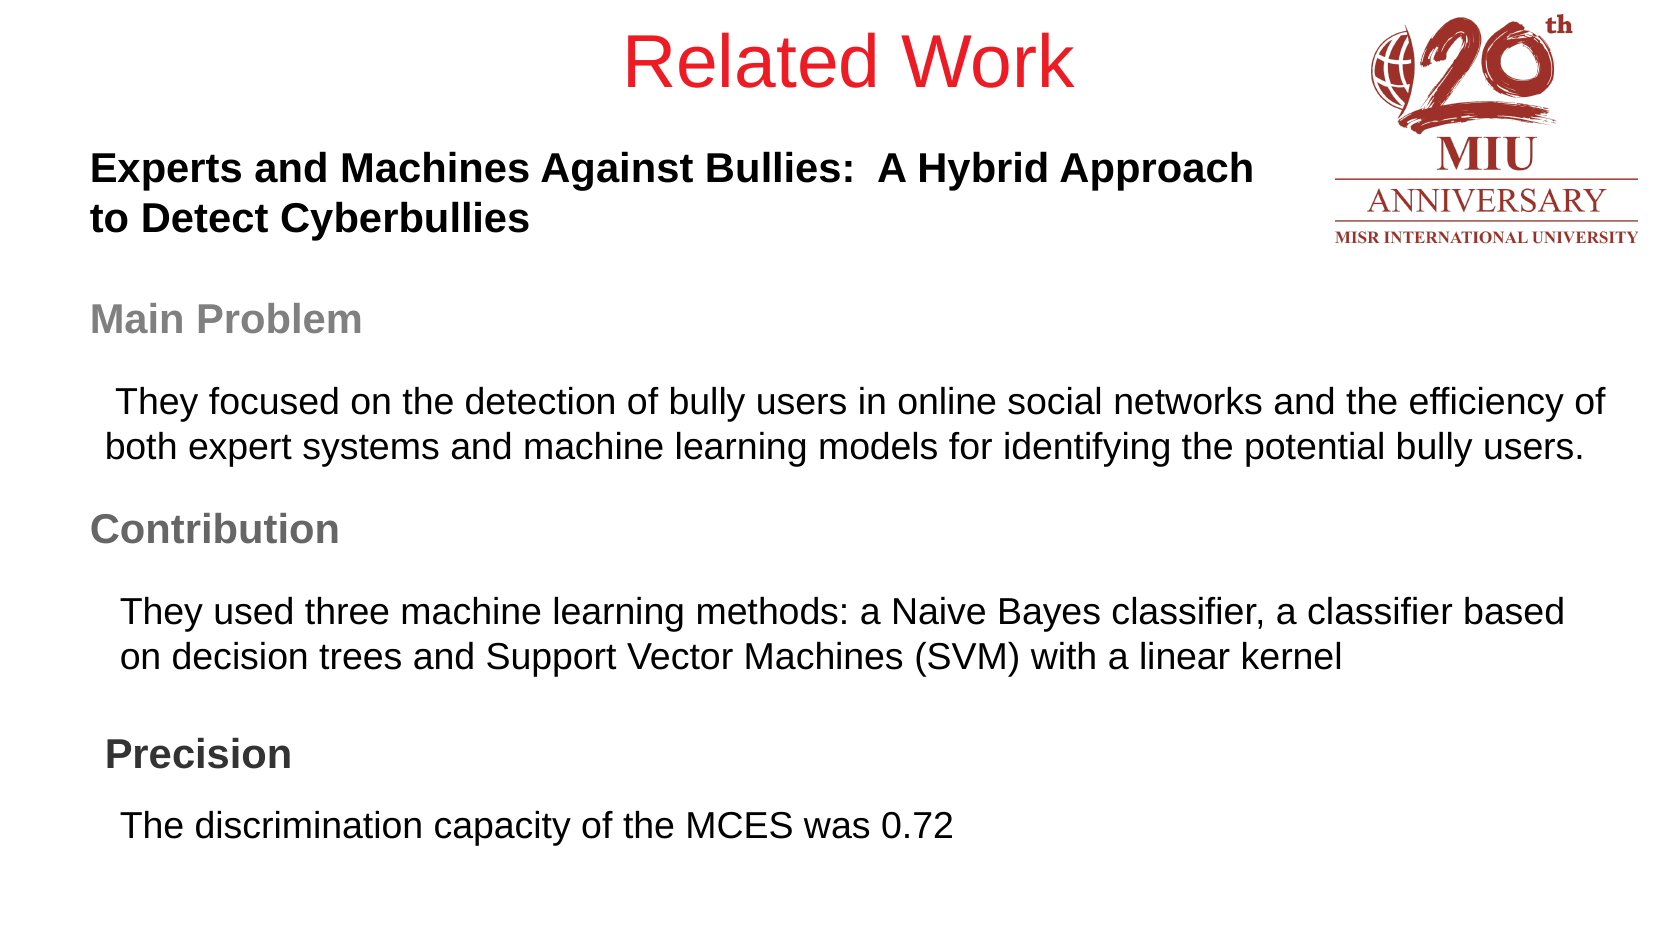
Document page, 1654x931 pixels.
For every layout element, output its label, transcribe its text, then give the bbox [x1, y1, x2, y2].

text_box The discrimination capacity of the MCES was 0.72 [105, 793, 1455, 931]
text_box [0, 45, 1576, 793]
text_box Contribution [75, 494, 465, 556]
picture [1334, 14, 1638, 255]
text_box They focused on the detection of bully users in online social networks and the efficiency of both expert systems and machine learning models for identifying the potential bully users. [89, 369, 1650, 510]
text_box Main Problem [75, 284, 465, 346]
text_box Precision [89, 719, 480, 781]
text_box Related Work [104, 0, 1593, 135]
text_box They used three machine learning methods: a Naive Bayes classiﬁer, a classiﬁer based on decision trees and Support Vector Machines (SVM) with a linear kernel [105, 579, 1620, 720]
text_box Experts and Machines Against Bullies: A Hybrid Approach to Detect Cyberbullies [75, 133, 1329, 195]
